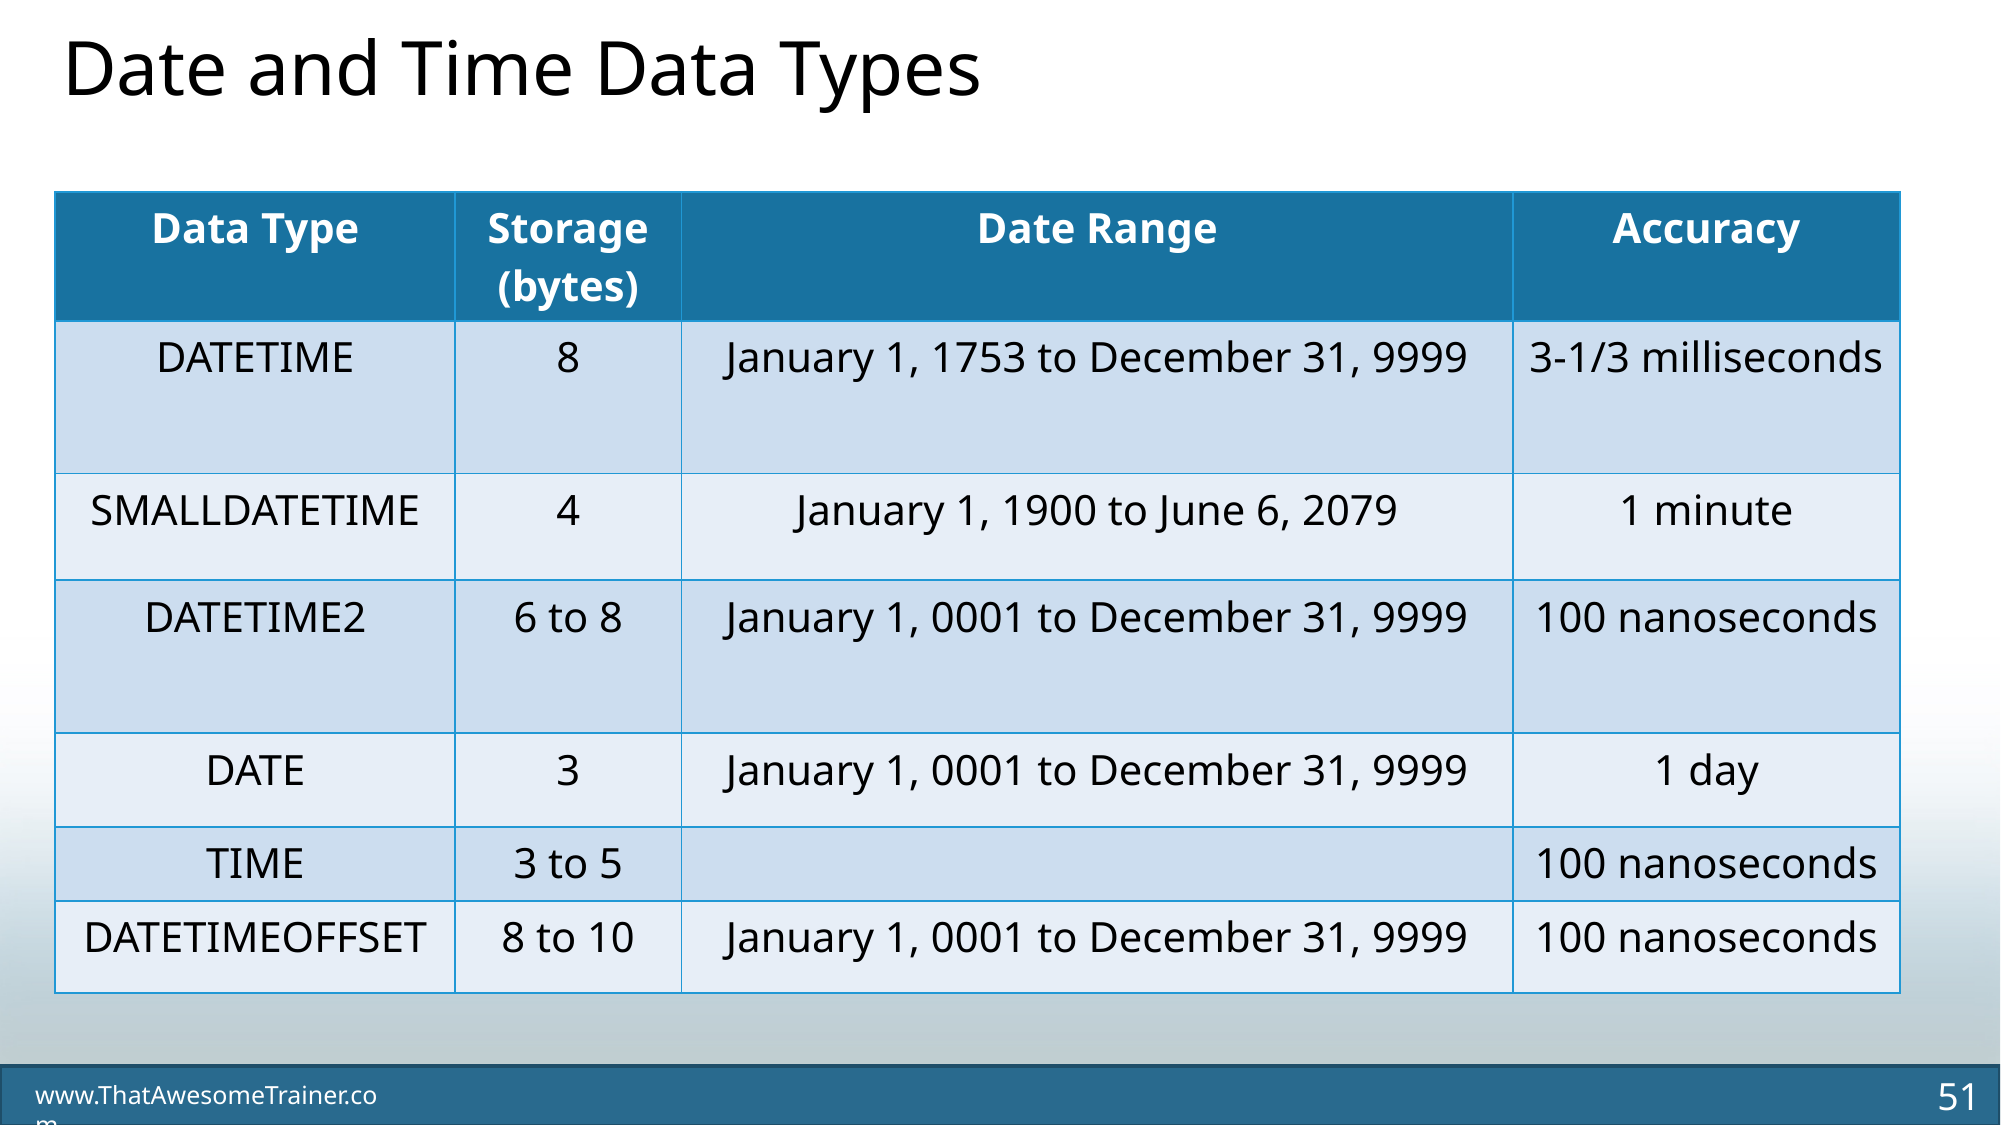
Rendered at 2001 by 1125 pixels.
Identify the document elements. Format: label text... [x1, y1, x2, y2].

table_cell 1 minute [1514, 474, 1899, 579]
table_cell 1 day [1514, 734, 1899, 826]
table_cell TIME [56, 828, 454, 900]
table_cell 6 to 8 [456, 581, 681, 732]
table_header Accuracy [1514, 193, 1899, 320]
table_cell 100 nanoseconds [1514, 828, 1899, 900]
table_header Storage (bytes) [456, 218, 681, 320]
table_cell 100 nanoseconds [1514, 581, 1899, 732]
table_cell DATETIME2 [56, 581, 454, 732]
table_cell January 1, 0001 to December 31, 9999 [682, 734, 1512, 826]
text_box Date and Time Data Types [47, 29, 1848, 218]
table_cell DATETIMEOFFSET [56, 902, 454, 992]
table_cell January 1, 1753 to December 31, 9999 [682, 322, 1512, 473]
table_cell January 1, 1900 to June 6, 2079 [682, 474, 1512, 579]
table_cell 8 [456, 322, 681, 473]
table_header Data Type [56, 218, 454, 320]
table_cell 100 nanoseconds [1514, 902, 1899, 992]
table_cell 8 to 10 [456, 902, 681, 992]
table_cell 3 [456, 734, 681, 826]
table_cell 3 to 5 [456, 828, 681, 900]
table_cell DATETIME [56, 322, 454, 473]
table_cell January 1, 0001 to December 31, 9999 [682, 902, 1512, 992]
table_cell January 1, 0001 to December 31, 9999 [682, 581, 1512, 732]
table_cell 4 [456, 474, 681, 579]
table_cell DATE [56, 734, 454, 826]
table_cell SMALLDATETIME [56, 474, 454, 579]
picture [0, 0, 2001, 1064]
table_cell 3-1/3 milliseconds [1514, 322, 1899, 473]
table_cell [682, 828, 1512, 900]
table_header Date Range [682, 218, 1512, 320]
